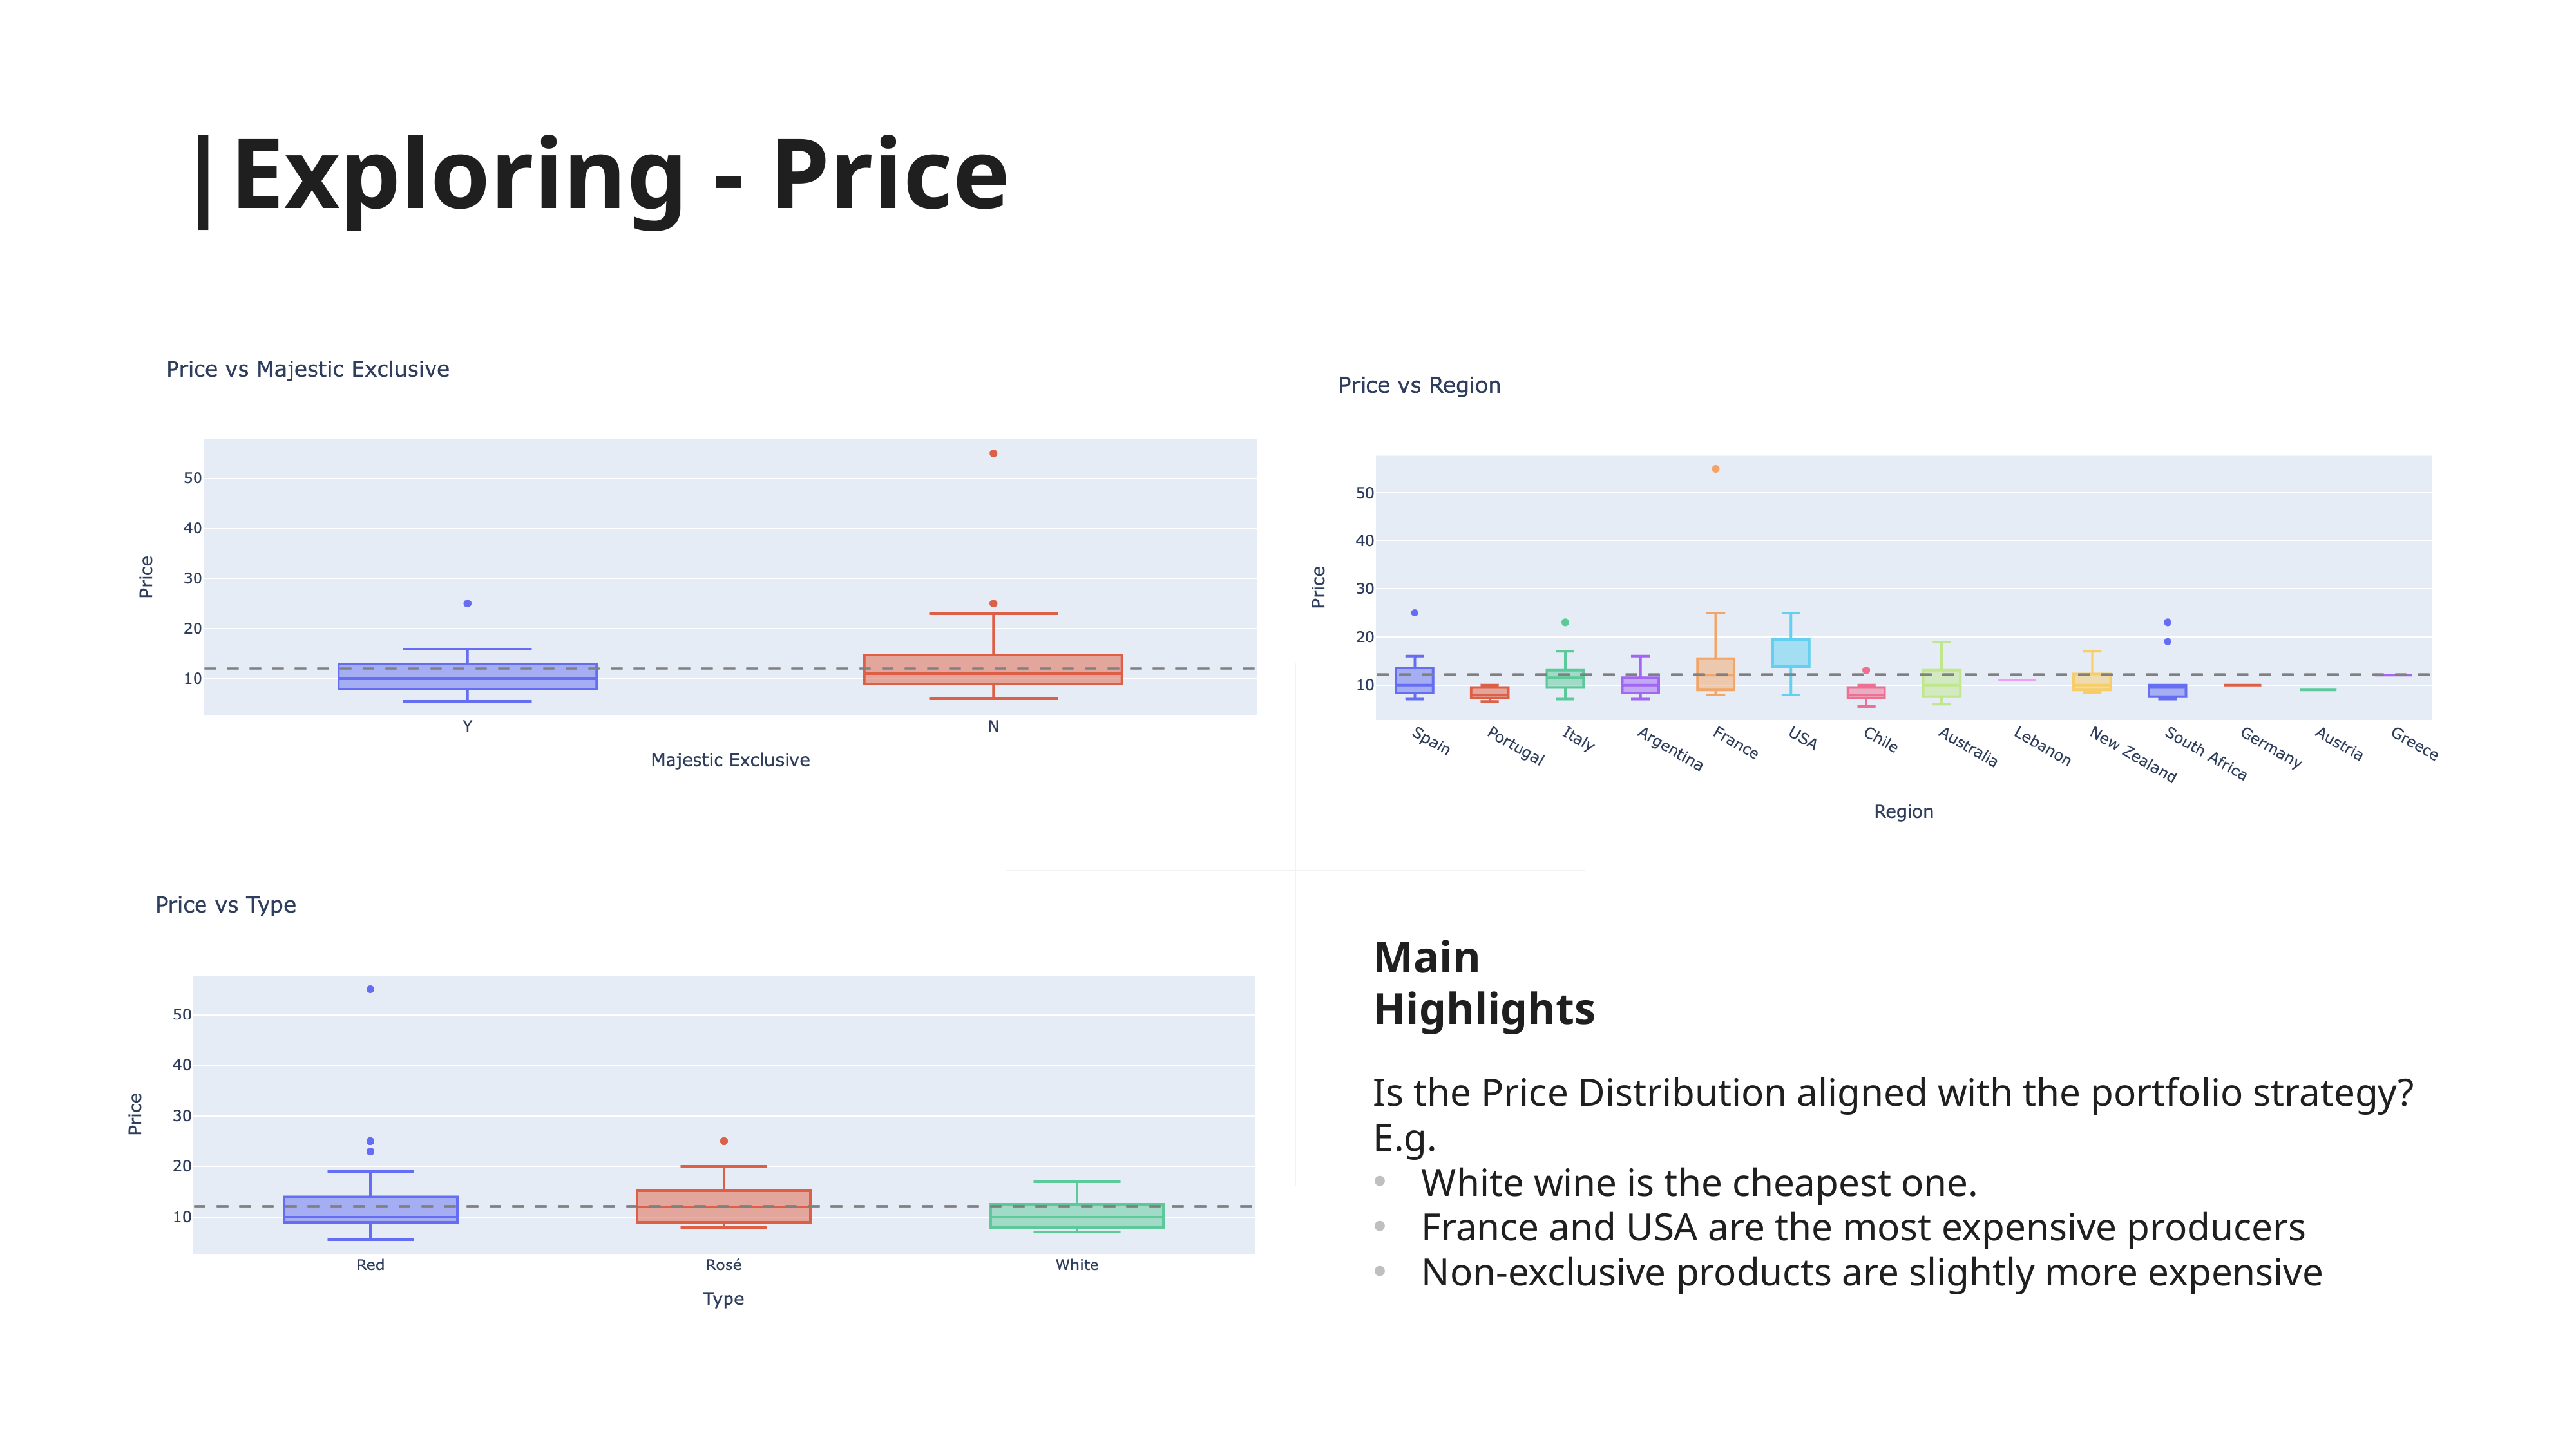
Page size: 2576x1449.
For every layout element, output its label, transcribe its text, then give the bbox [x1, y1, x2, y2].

picture [103, 878, 1324, 1337]
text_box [167, 107, 1202, 285]
text_box Main Highlights [1364, 925, 2374, 1038]
picture [103, 314, 2508, 827]
text_box Is the Price Distribution aligned with the portfolio strategy? E.g. White wine is the cheapest one. France and USA are the most expensive producers Non-exclusive products are slightly more expensive [1364, 1063, 2433, 1388]
